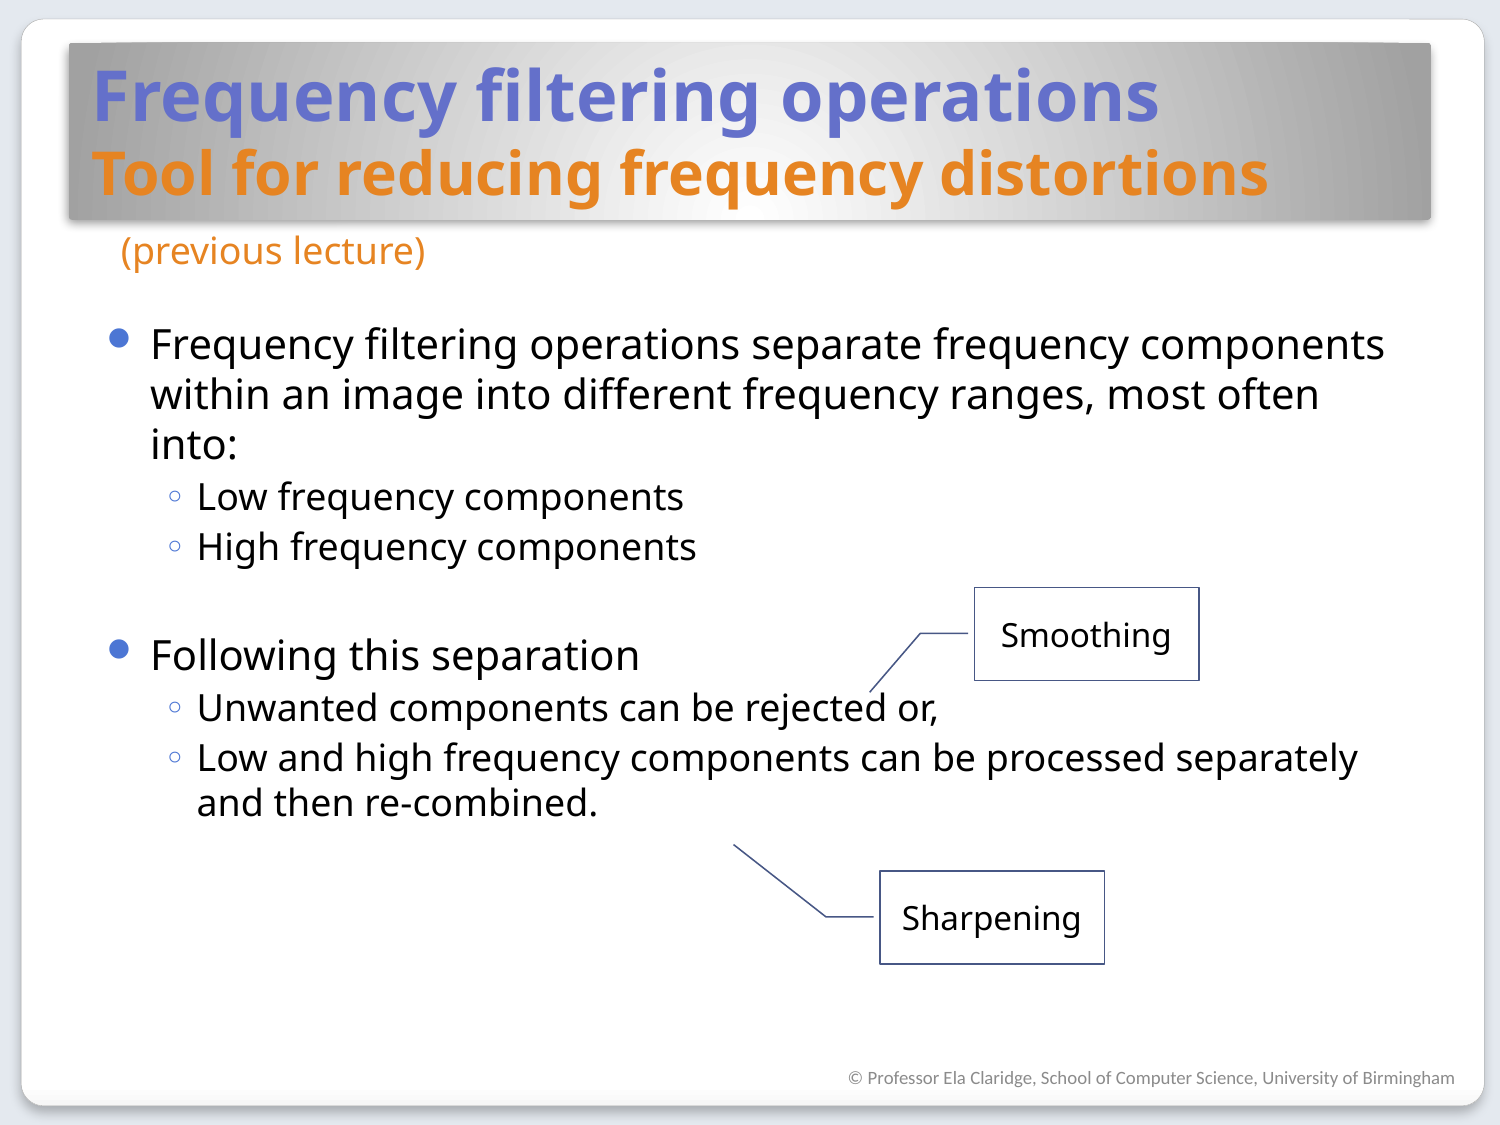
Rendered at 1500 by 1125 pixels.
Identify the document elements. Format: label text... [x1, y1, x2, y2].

text_box Sharpening [876, 867, 1108, 968]
text_box Smoothing [971, 584, 1202, 684]
text_box Smoothing [867, 629, 969, 695]
text_box (previous lecture) [106, 219, 441, 280]
text_box Sharpening [731, 841, 874, 921]
list Frequency filtering operations separate frequency components within an image into different frequency ranges, most often into: Low frequency components High frequency components Following this separation Unwanted components can be rejected or, Low and high frequency components can be processed separately and then re-combined. [76, 302, 1420, 1047]
footer © Professor Ela Claridge, School of Computer Science, University of Birmingham [832, 1069, 1479, 1125]
title Frequency filtering operations Tool for reducing frequency distortions [76, 42, 1459, 216]
